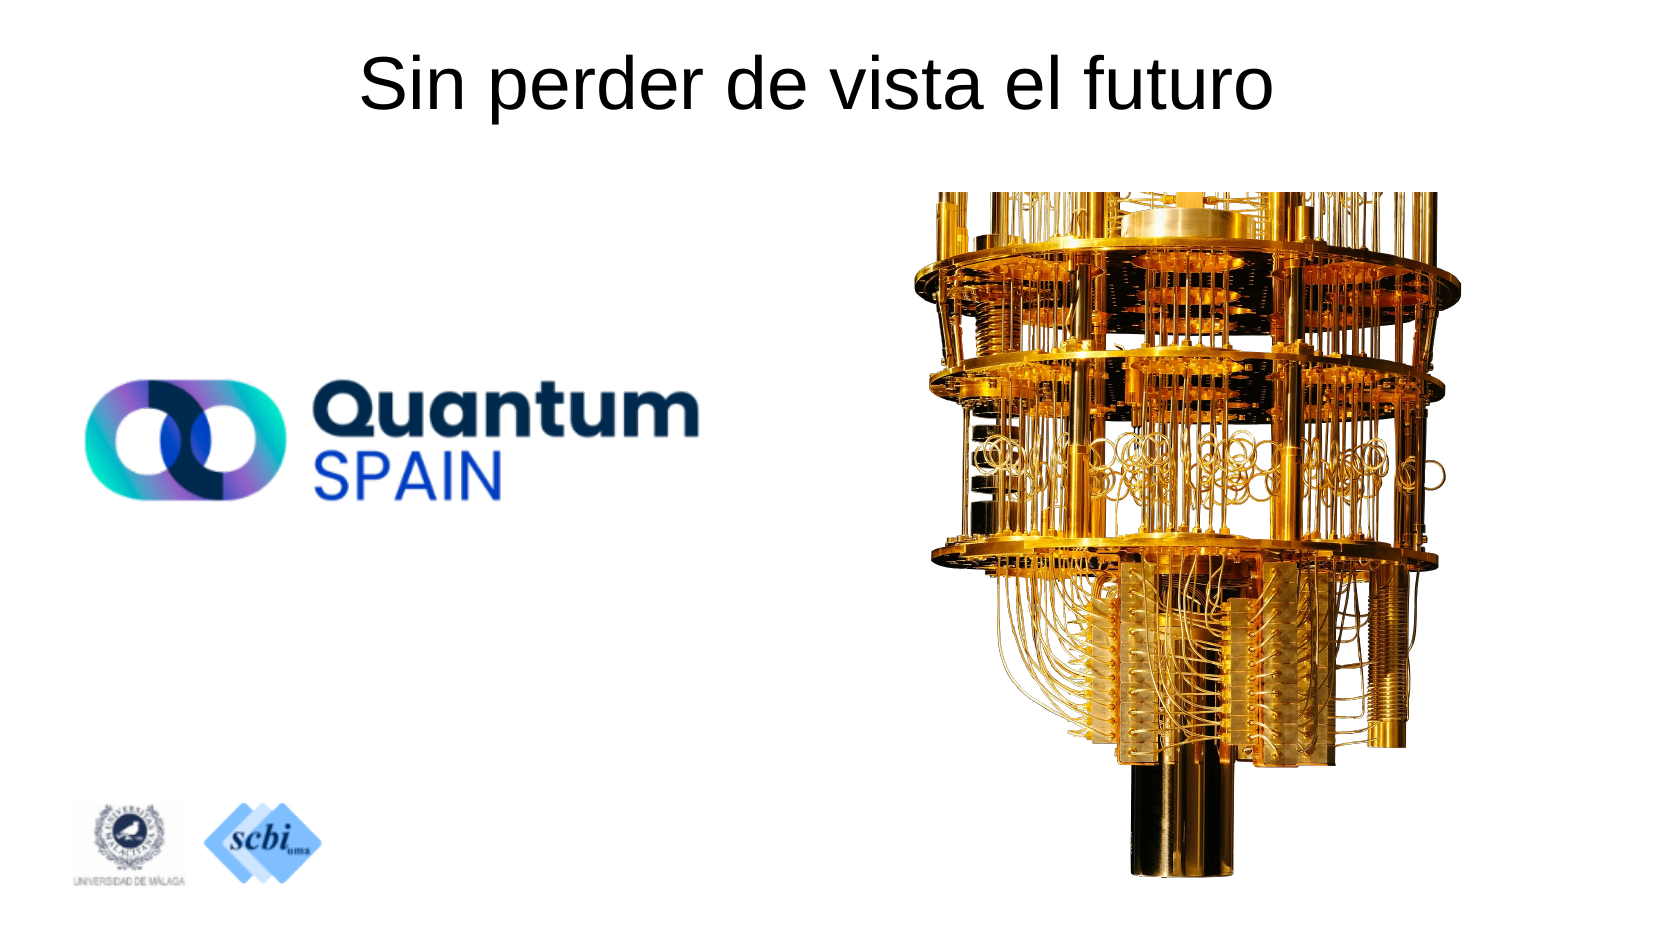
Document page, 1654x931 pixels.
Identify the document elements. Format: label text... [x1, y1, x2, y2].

picture [905, 192, 1469, 881]
picture [58, 797, 326, 903]
picture [50, 299, 737, 582]
text_box Sin perder de vista el futuro [73, 20, 1562, 139]
